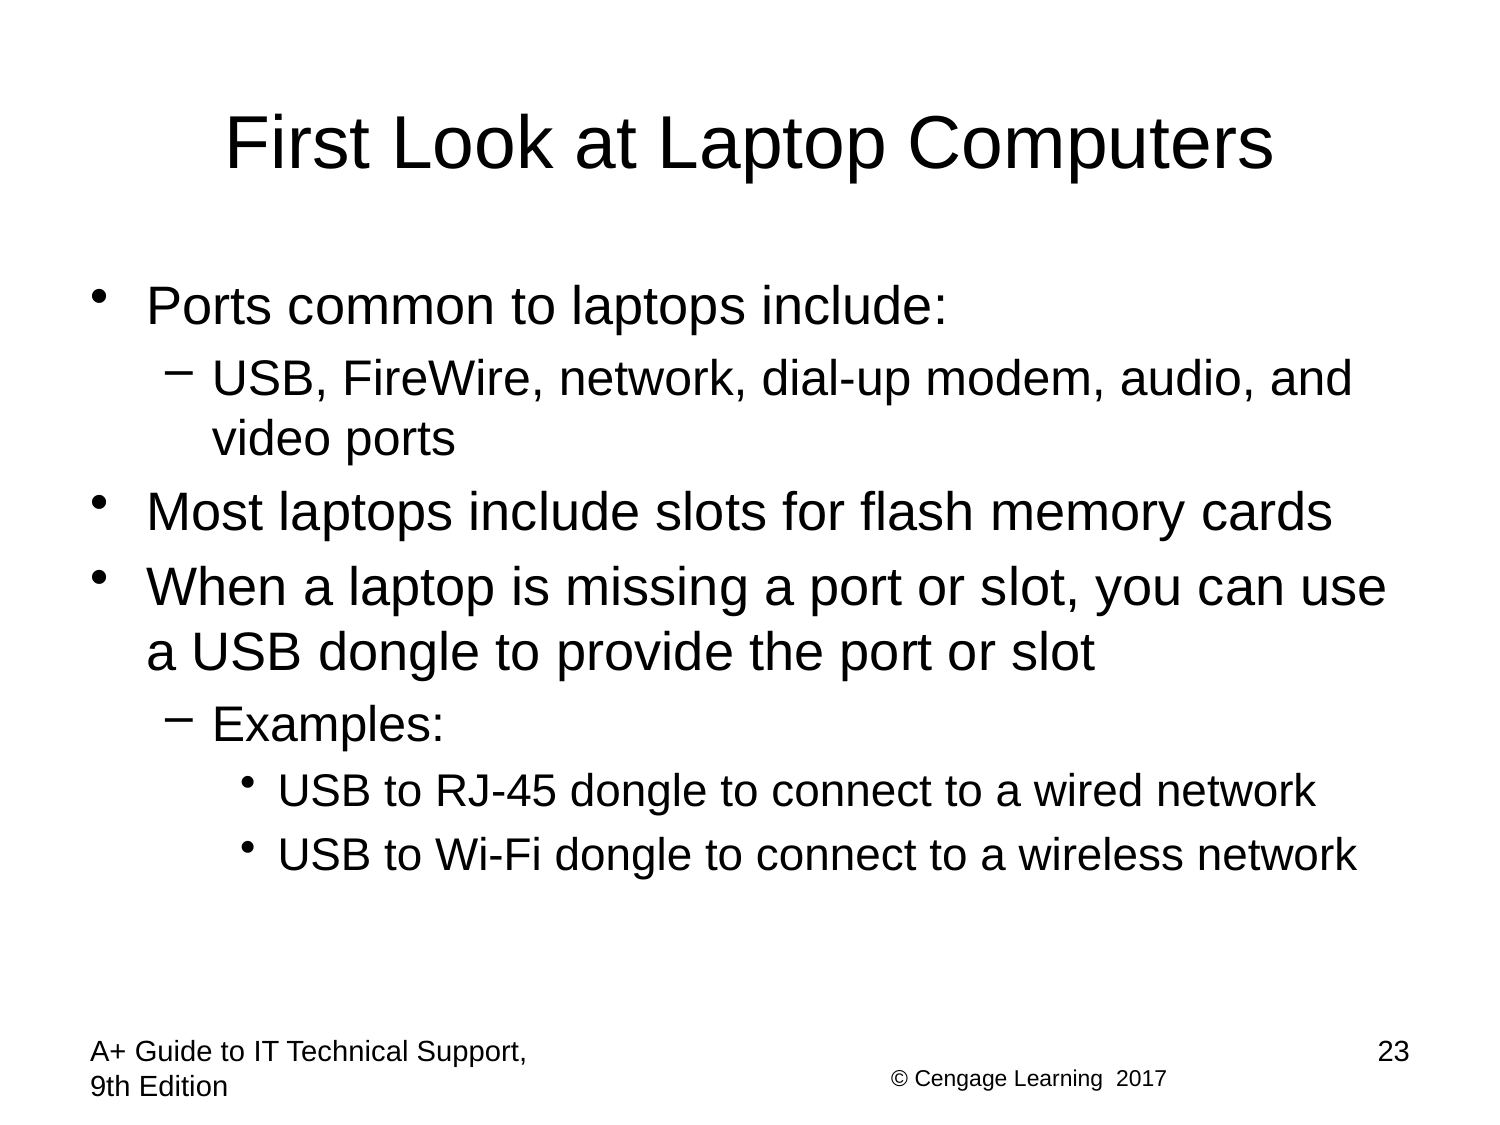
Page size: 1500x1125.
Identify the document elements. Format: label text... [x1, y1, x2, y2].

list Ports common to laptops include: USB, FireWire, network, dial-up modem, audio, and video ports Most laptops include slots for flash memory cards When a laptop is missing a port or slot, you can use a USB dongle to provide the port or slot Examples: USB to RJ-45 dongle to connect to a wired network USB to Wi-Fi dongle to connect to a wireless network [75, 262, 1425, 1005]
footer A+ Guide to IT Technical Support, 9th Edition [74, 1024, 588, 1103]
title First Look at Laptop Computers [75, 45, 1425, 233]
slide_number 23 [1312, 1024, 1426, 1103]
